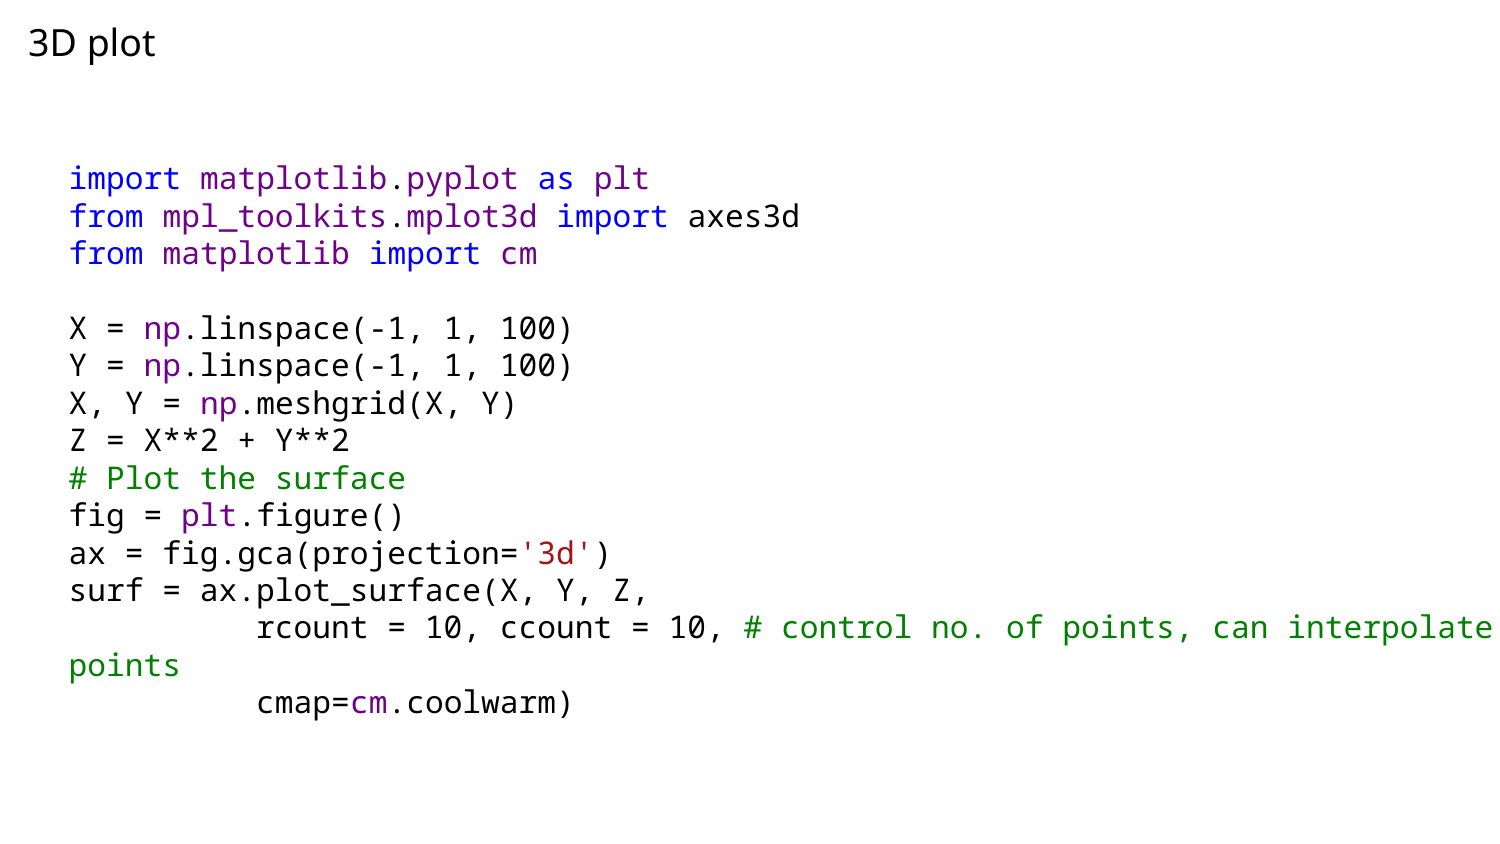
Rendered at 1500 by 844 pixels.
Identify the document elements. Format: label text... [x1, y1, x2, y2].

text_box 3D plot [13, 11, 171, 72]
text_box import matplotlib.pyplot as plt from mpl_toolkits.mplot3d import axes3d from matplotlib import cm X = np.linspace(-1, 1, 100) Y = np.linspace(-1, 1, 100) X, Y = np.meshgrid(X, Y) Z = X**2 + Y**2 # Plot the surface fig = plt.figure() ax = fig.gca(projection='3d') surf = ax.plot_surface(X, Y, Z, rcount = 10, ccount = 10, # control no. of points, can interpolate points cmap=cm.coolwarm) [54, 151, 1500, 728]
